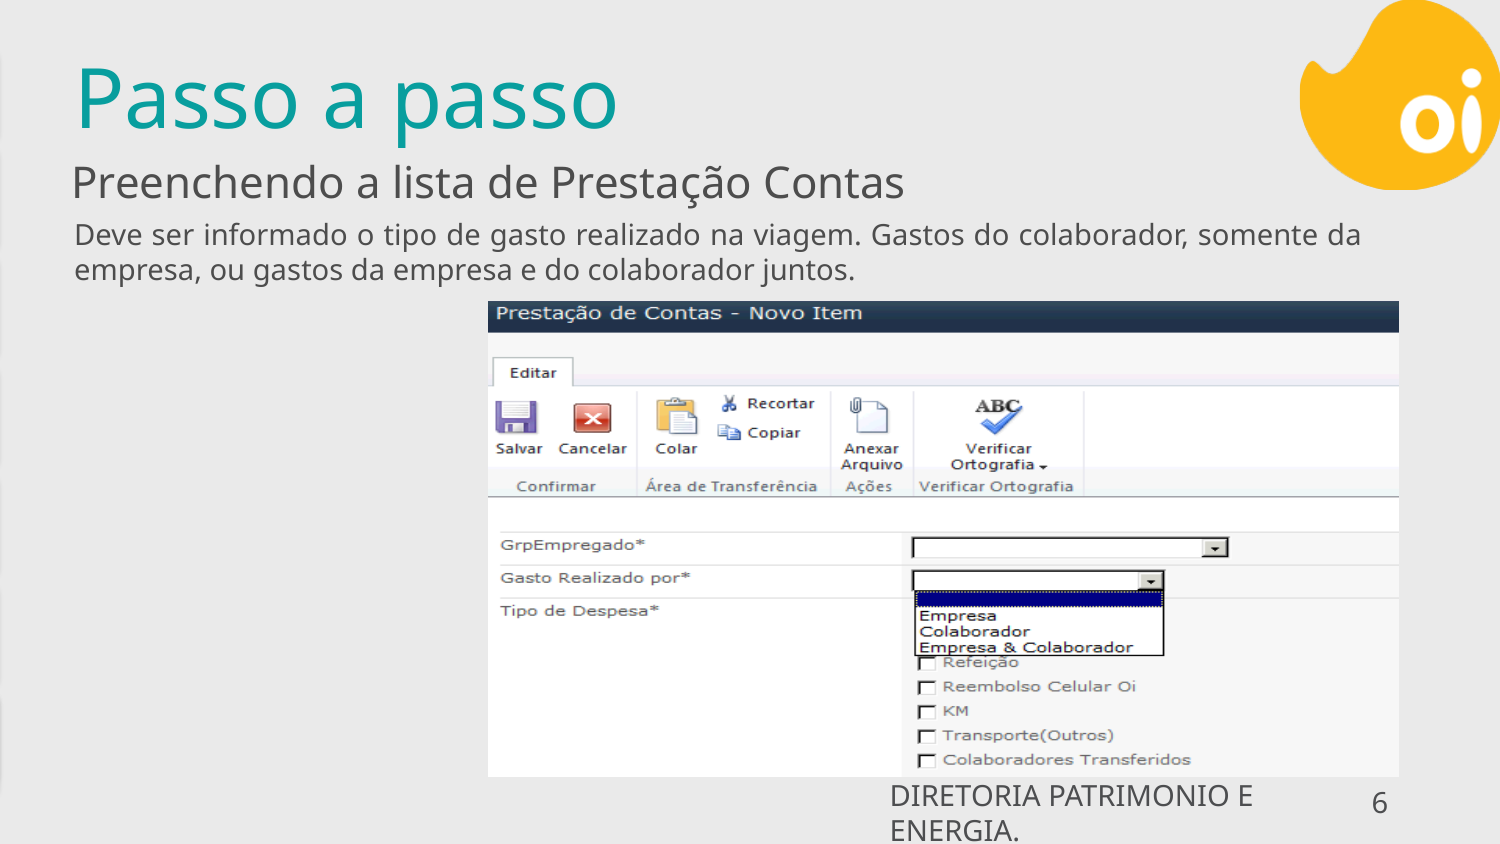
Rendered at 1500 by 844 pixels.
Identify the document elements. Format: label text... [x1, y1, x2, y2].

text_box Preenchendo a lista de Prestação Contas [56, 155, 1346, 215]
text_box DIRETORIA PATRIMONIO E ENERGIA. [874, 787, 1350, 816]
text_box Deve ser informado o tipo de gasto realizado na viagem. Gastos do colaborador, somente da empresa, ou gastos da empresa e do colaborador juntos. [74, 216, 1364, 302]
picture [1299, 0, 1500, 190]
picture [487, 301, 1400, 778]
text_box 6 [1356, 777, 1433, 823]
text_box Passo a passo [74, 58, 1294, 129]
